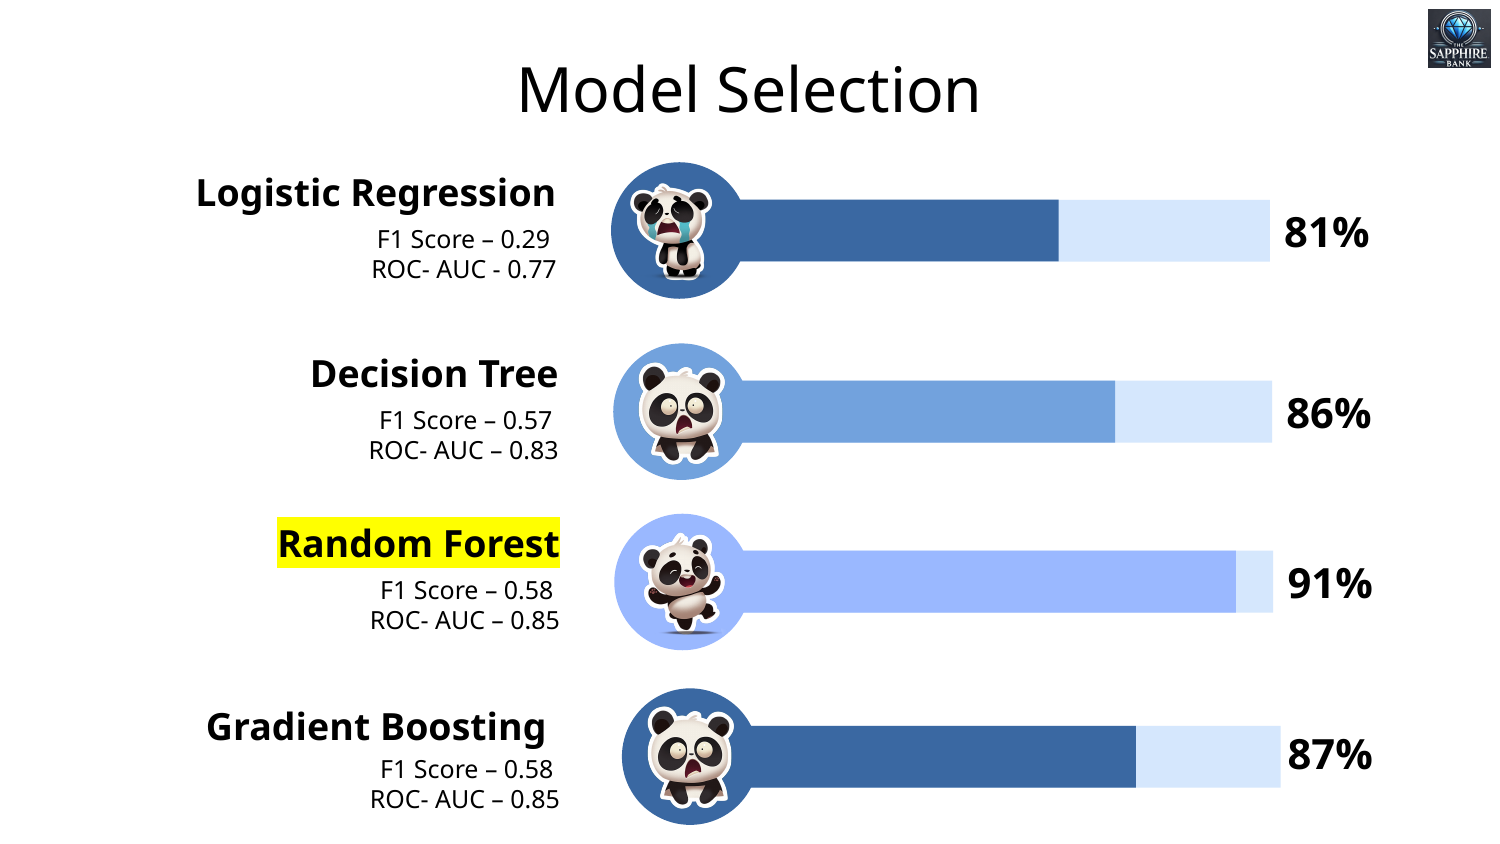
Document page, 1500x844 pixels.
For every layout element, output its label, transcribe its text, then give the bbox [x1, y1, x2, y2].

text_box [152, 343, 1415, 480]
text_box [750, 723, 759, 790]
picture [626, 358, 737, 470]
picture [626, 528, 743, 645]
text_box [1136, 725, 1281, 788]
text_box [150, 696, 576, 830]
picture [634, 702, 746, 814]
picture [1428, 9, 1491, 68]
text_box 87% [1272, 724, 1416, 782]
text_box [650, 688, 730, 701]
picture [621, 178, 733, 290]
title Model Selection [74, 61, 1425, 114]
text_box [752, 725, 1136, 788]
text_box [150, 162, 1413, 300]
text_box [621, 726, 629, 787]
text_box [153, 513, 1417, 650]
